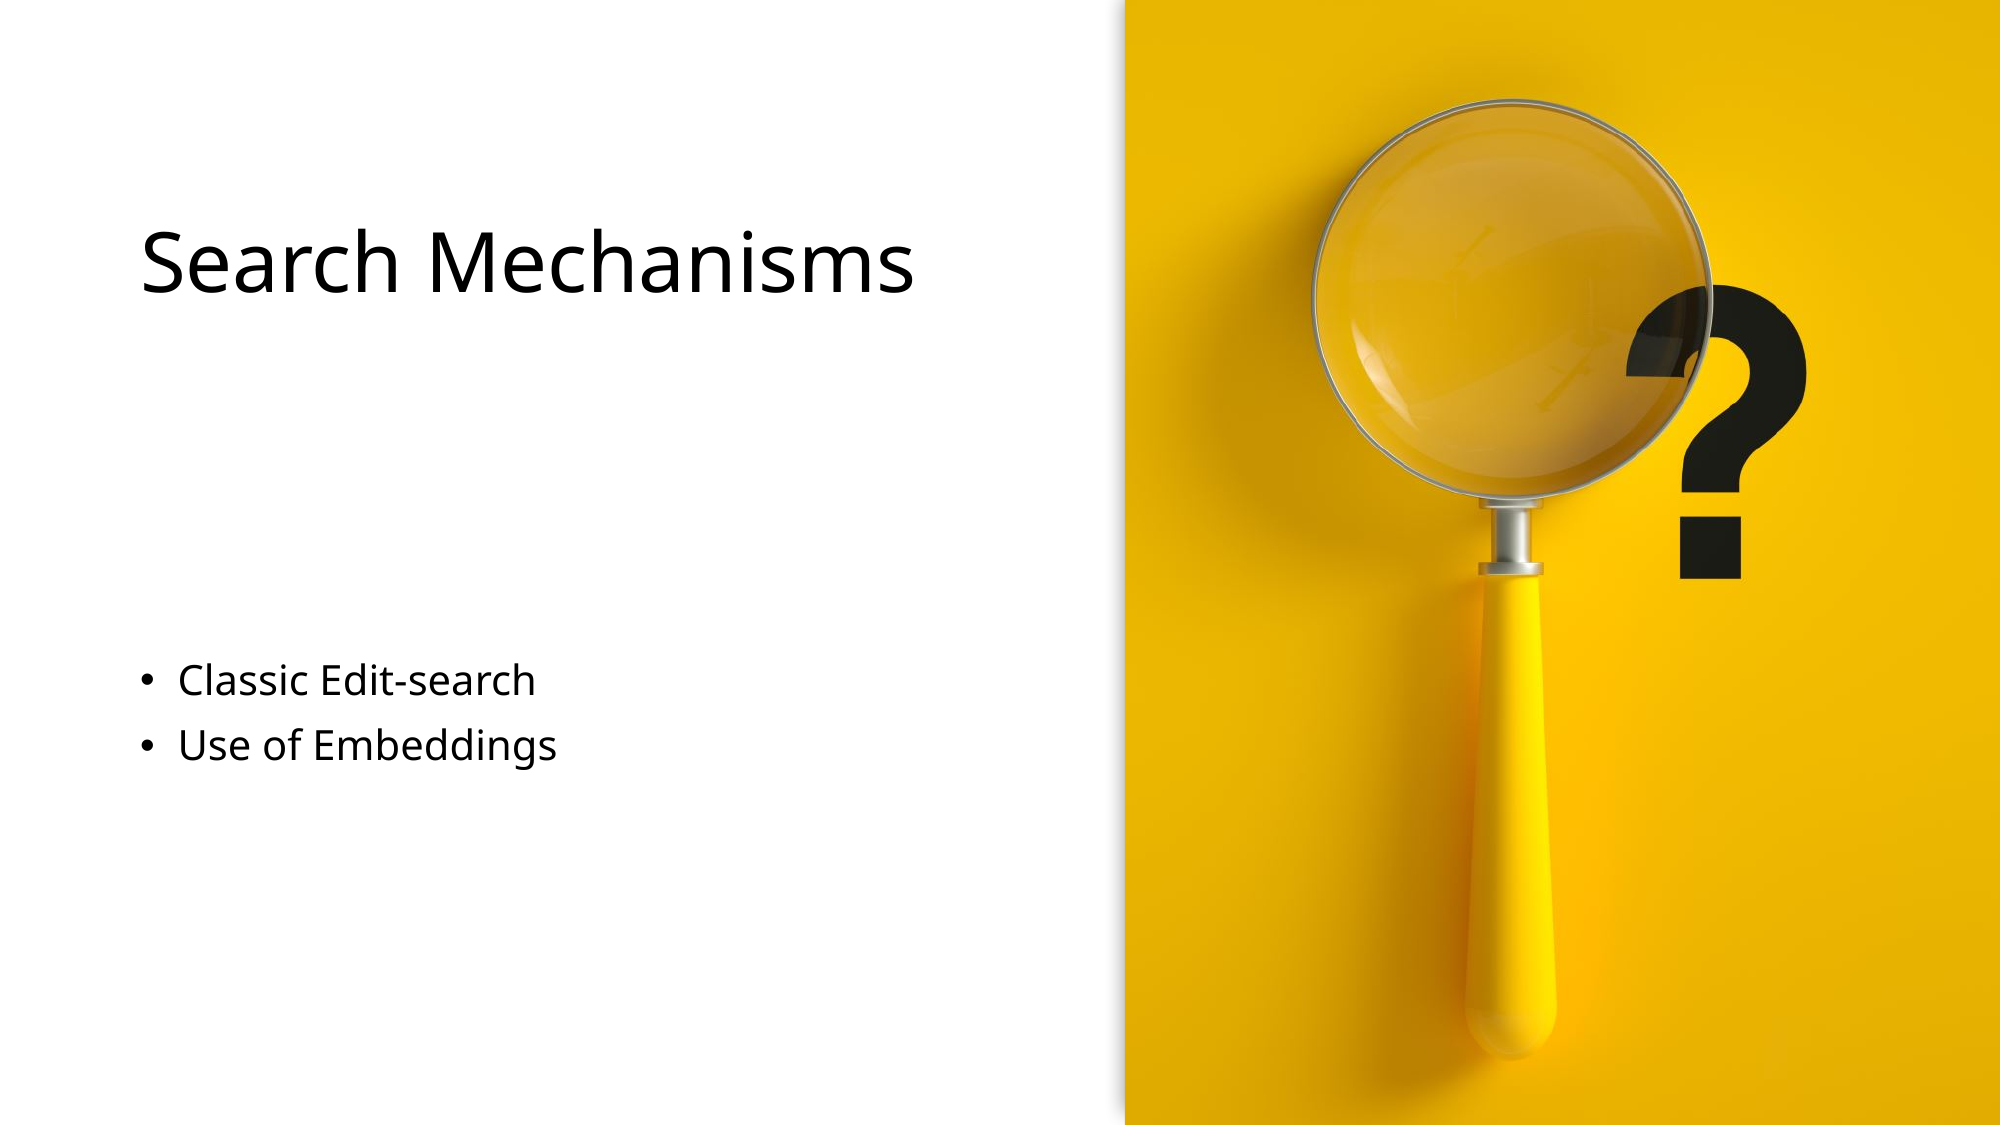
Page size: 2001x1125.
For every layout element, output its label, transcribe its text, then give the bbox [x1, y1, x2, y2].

text_box [0, 0, 1124, 1125]
title Search Mechanisms [124, 125, 1000, 405]
picture [1124, 0, 2000, 1125]
list Classic Edit-search Use of Embeddings [124, 405, 1000, 1024]
